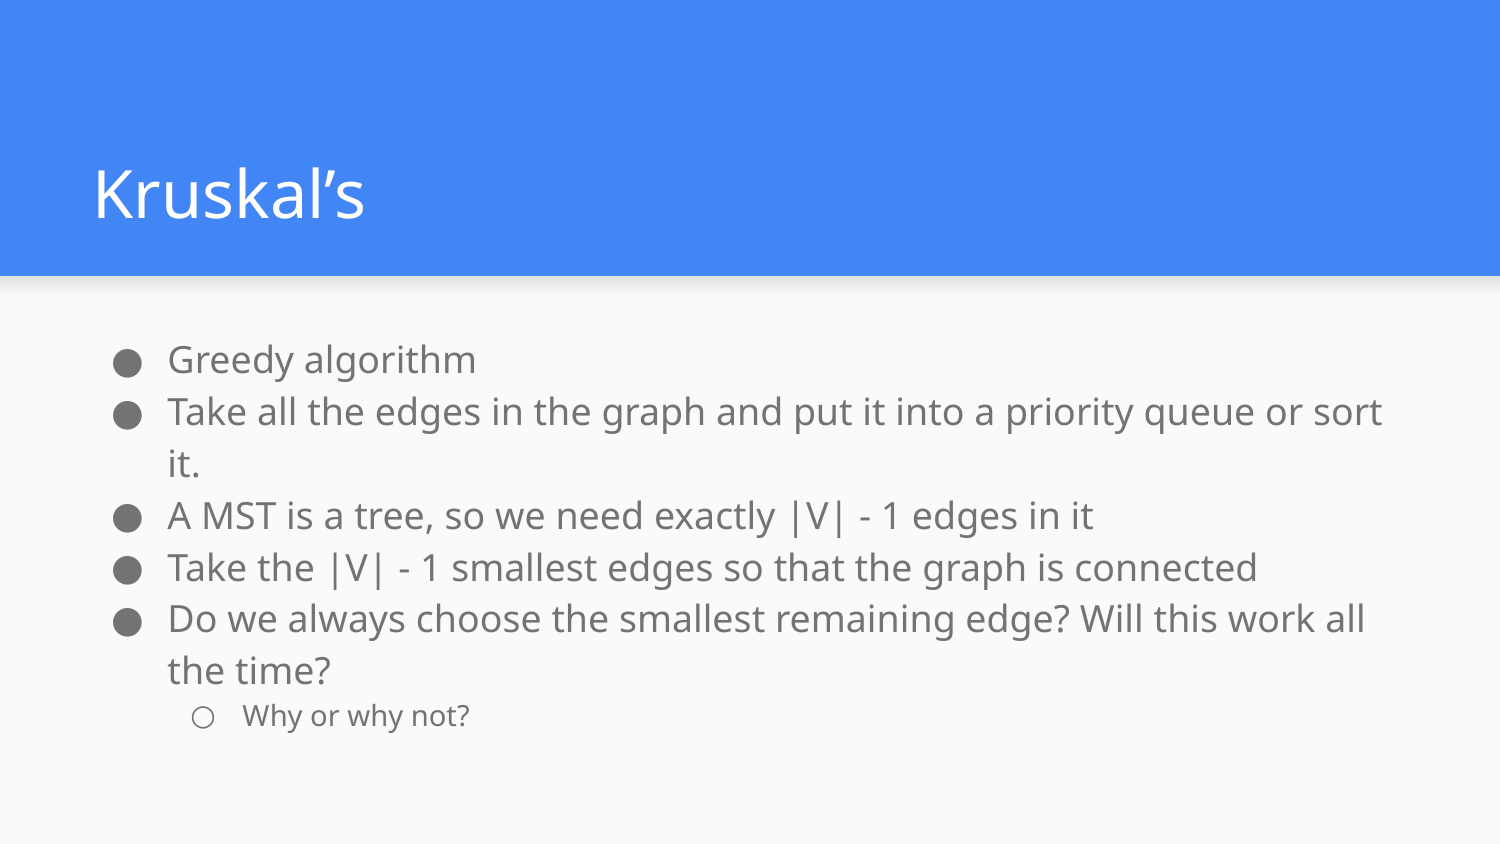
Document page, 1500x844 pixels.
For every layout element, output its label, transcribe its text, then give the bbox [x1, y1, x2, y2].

list Greedy algorithm Take all the edges in the graph and put it into a priority queue or sort it. A MST is a tree, so we need exactly |V| - 1 edges in it Take the |V| - 1 smallest edges so that the graph is connected Do we always choose the smallest remaining edge? Will this work all the time? Why or why not? [77, 314, 1427, 760]
title Kruskal’s [77, 121, 1427, 248]
